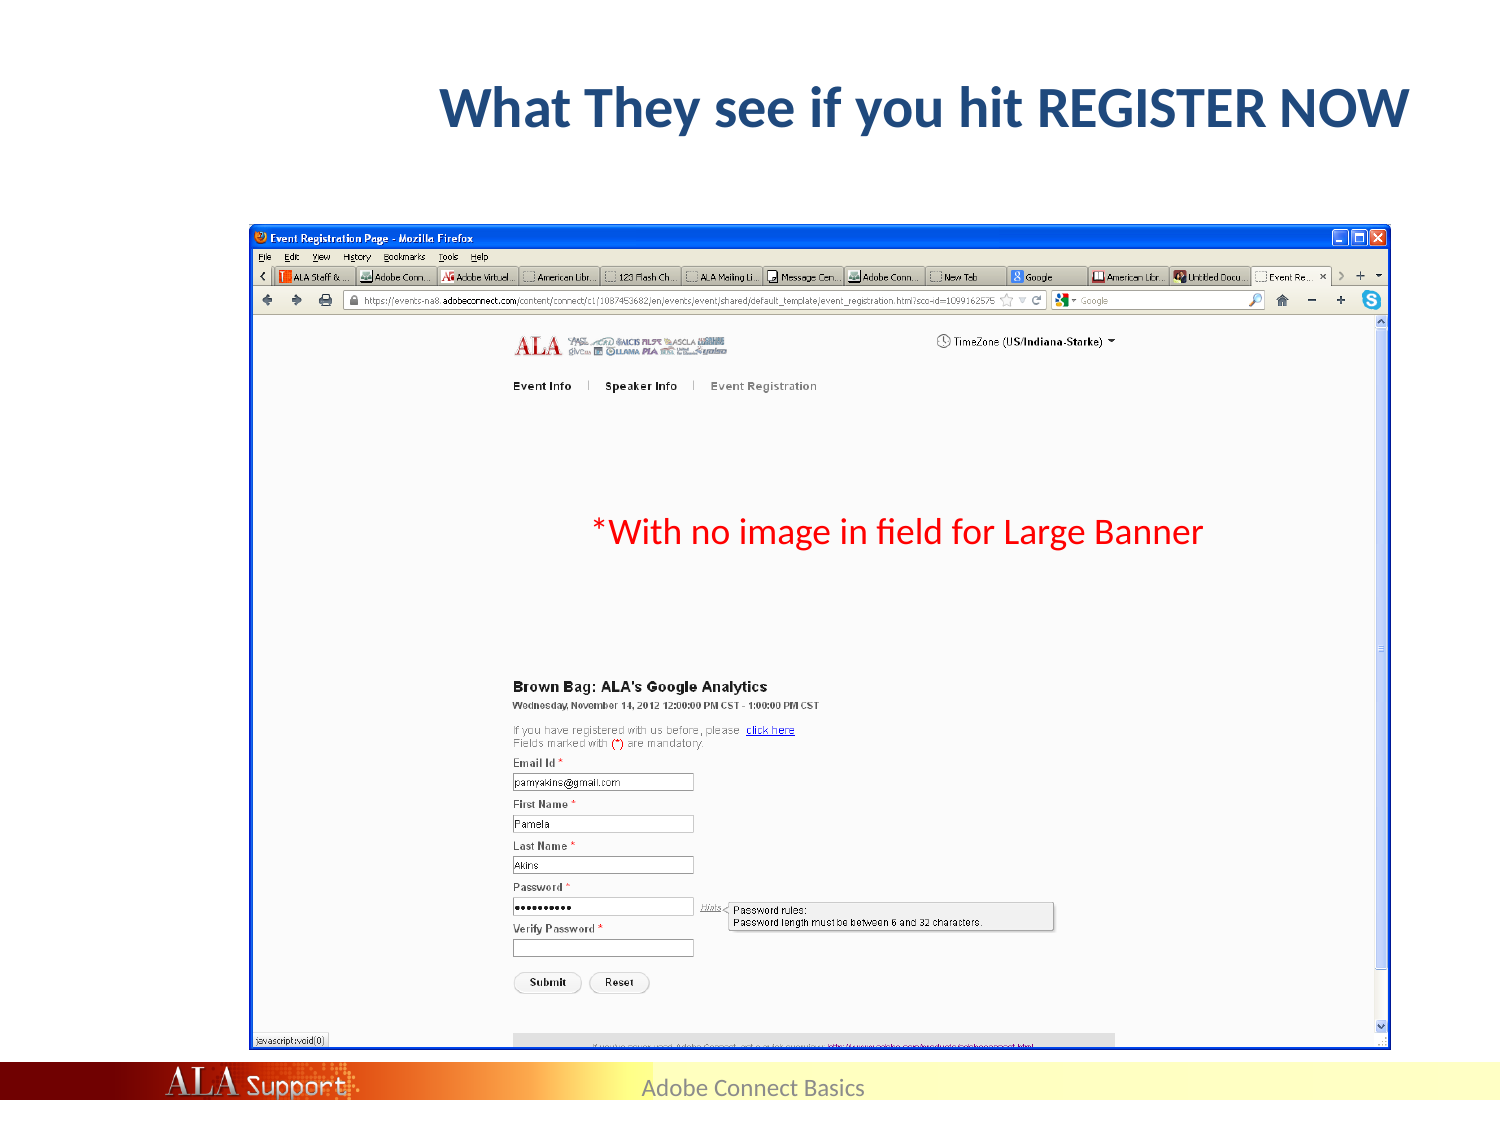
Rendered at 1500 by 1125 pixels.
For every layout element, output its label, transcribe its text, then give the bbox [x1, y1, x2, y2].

title What They see if you hit REGISTER NOW [75, 45, 1425, 163]
picture [0, 1062, 653, 1100]
picture [249, 224, 1391, 1051]
